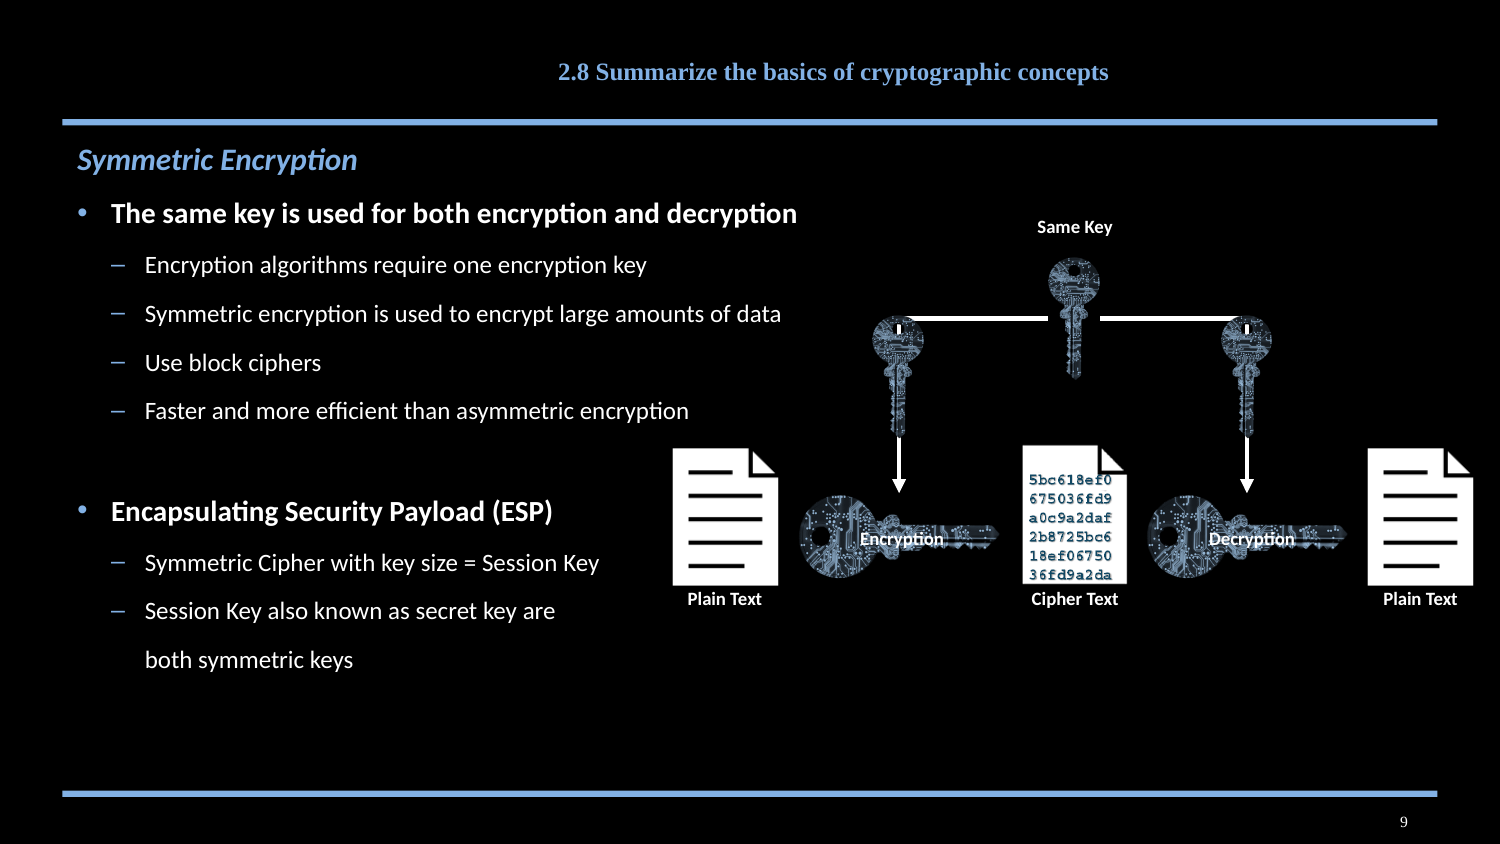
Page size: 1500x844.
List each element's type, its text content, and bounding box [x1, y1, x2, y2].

text_box Same Key [1022, 207, 1128, 246]
slide_number 9 [1310, 802, 1499, 841]
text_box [669, 256, 1477, 617]
title 2.8 Summarize the basics of cryptographic concepts [227, 9, 1440, 132]
list Symmetric Encryption The same key is used for both encryption and decryption Encryption algorithms require one encryption key Symmetric encryption is used to encrypt large amounts of data Use block ciphers Faster and more efficient than asymmetric encryption Encapsulating Security Payload (ESP) Symmetric Cipher with key size = Session Key Session Key also known as secret key are both symmetric keys [62, 131, 1438, 788]
